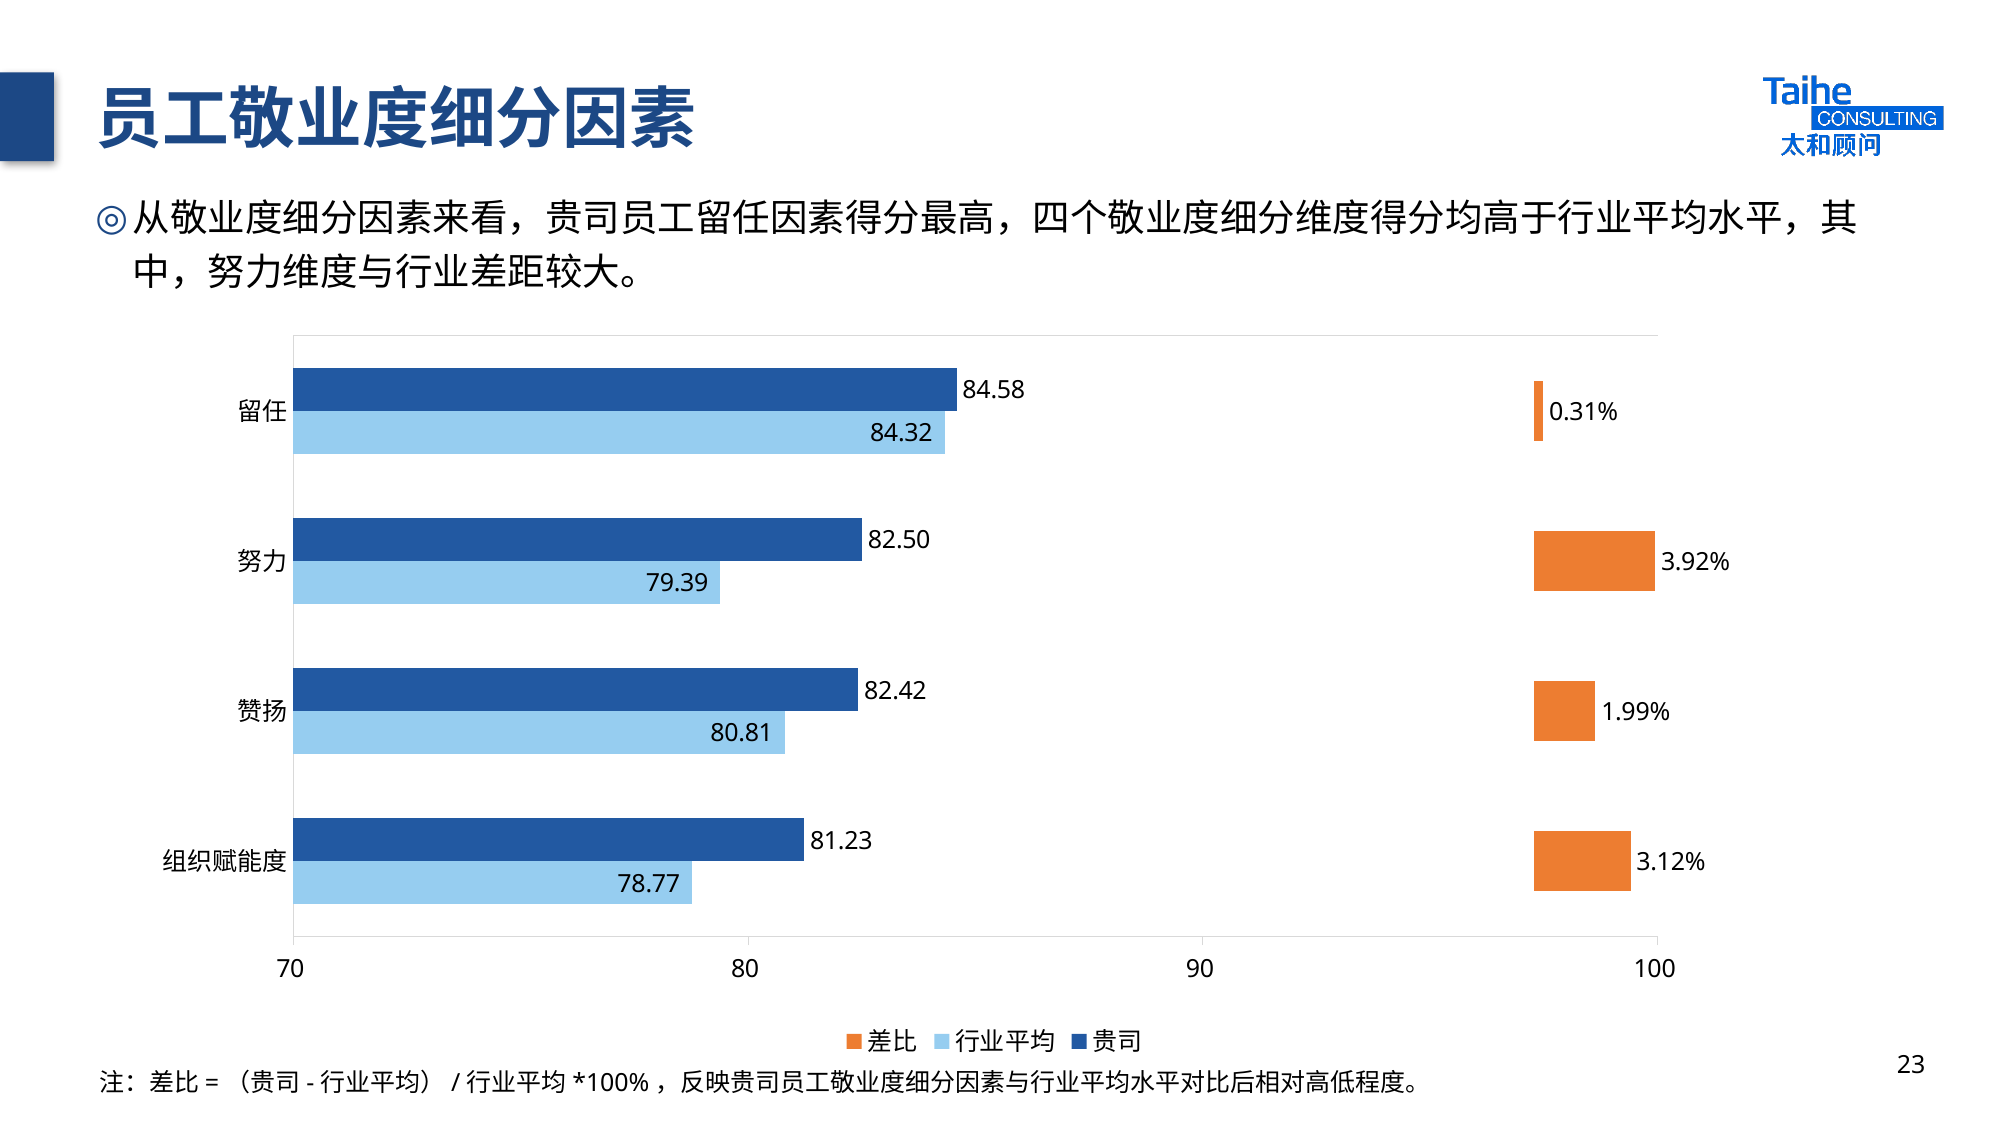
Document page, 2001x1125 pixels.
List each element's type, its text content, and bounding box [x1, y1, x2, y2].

title 员工敬业度细分因素 [80, 80, 1157, 162]
chart [111, 311, 1879, 1065]
text_box 注：差比=（贵司-行业平均）/行业平均*100%，反映贵司员工敬业度细分因素与行业平均水平对比后相对高低程度。 [84, 1058, 1813, 1104]
slide_number 23 [1862, 1041, 1960, 1102]
picture [1739, 52, 1967, 180]
list 从敬业度细分因素来看，贵司员工留任因素得分最高，四个敬业度细分维度得分均高于行业平均水平，其中，努力维度与行业差距较大。 [80, 177, 1910, 891]
